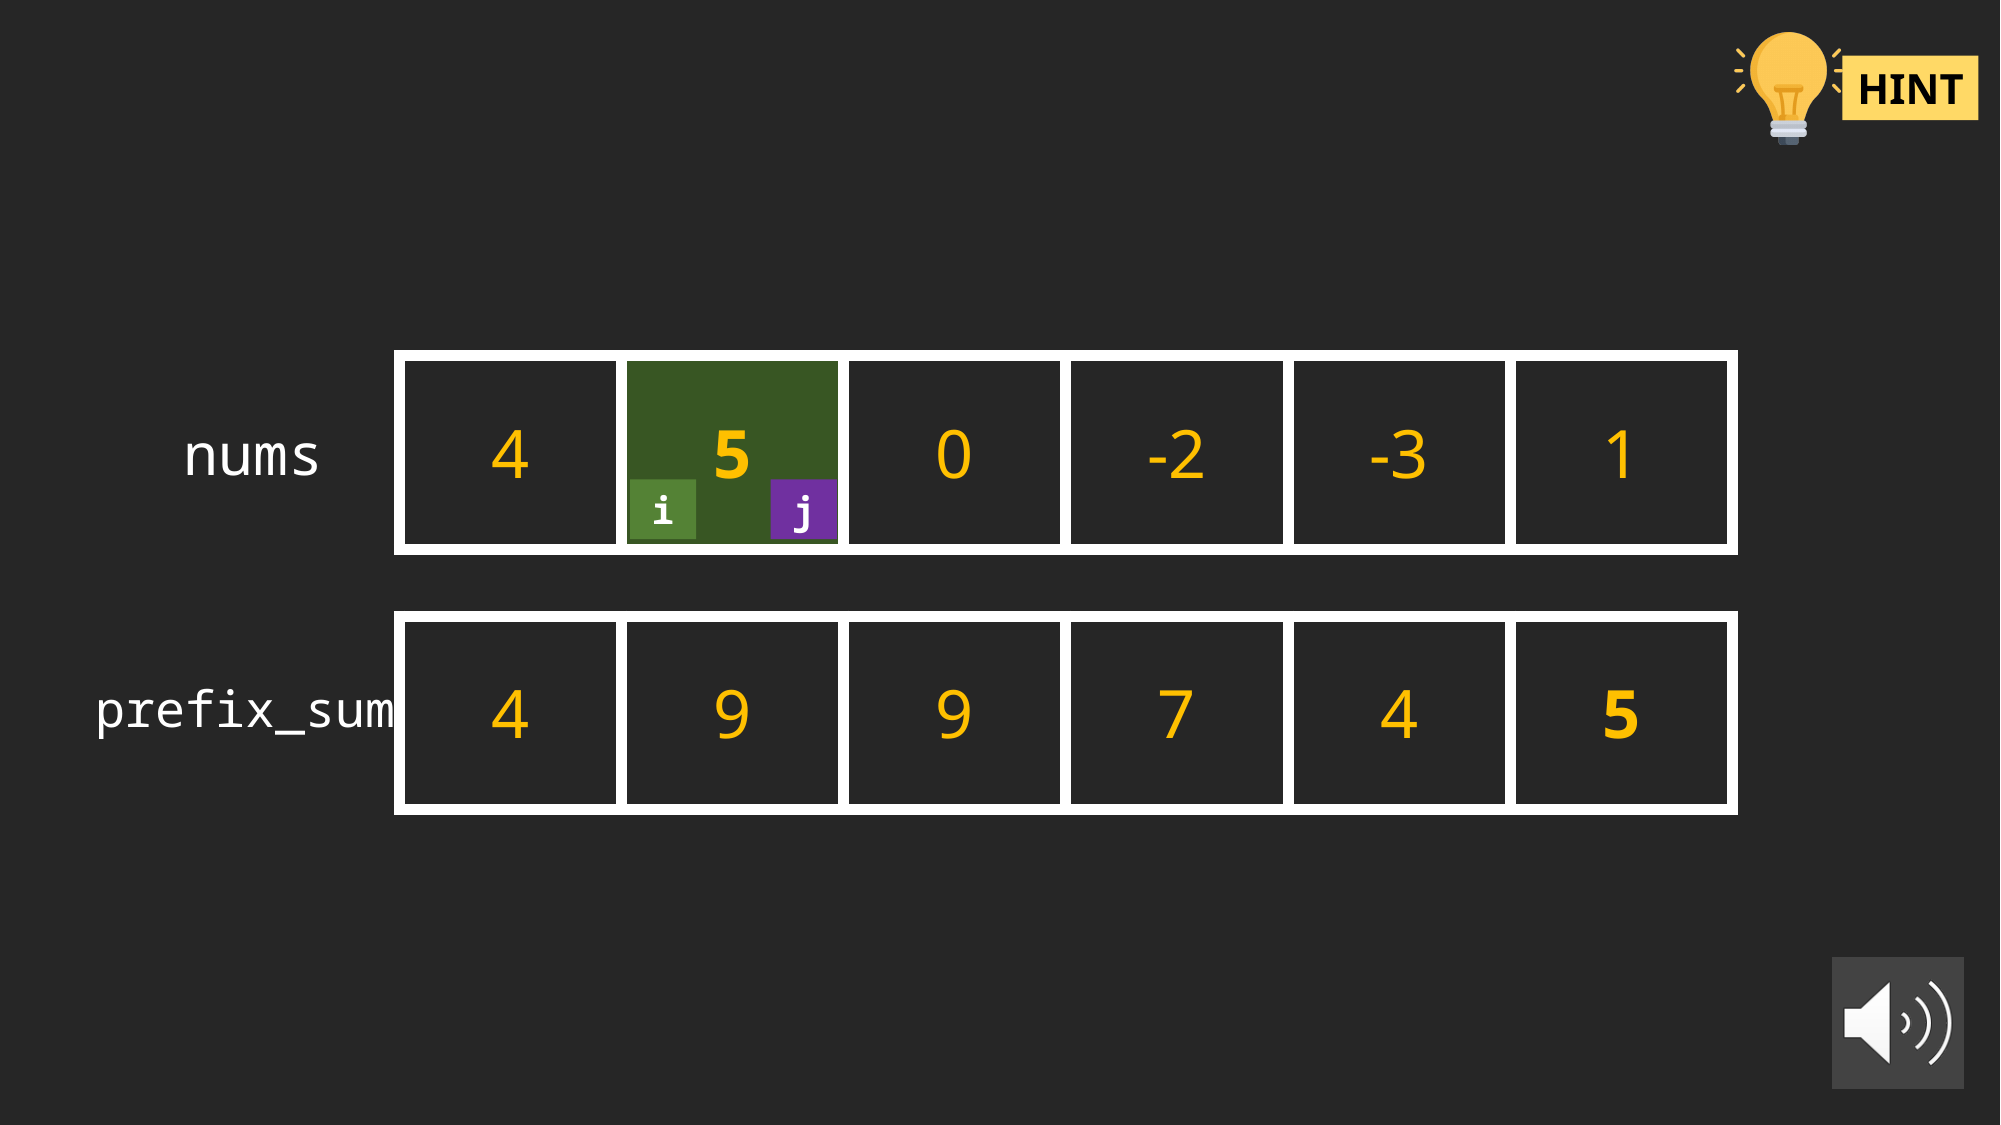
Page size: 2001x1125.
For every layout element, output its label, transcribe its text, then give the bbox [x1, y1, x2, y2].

table_header 4 [405, 622, 616, 804]
table_header 7 [1071, 622, 1283, 804]
text_box j [770, 479, 837, 540]
text_box i [630, 479, 697, 540]
table_header 4 [405, 361, 616, 544]
table_header 9 [849, 622, 1060, 804]
table_header -3 [1294, 361, 1505, 544]
picture [1831, 956, 1965, 1090]
table_header 5 [627, 361, 838, 544]
text_box nums [168, 409, 339, 495]
table_header 0 [849, 361, 1060, 544]
text_box prefix_sum [80, 669, 394, 745]
table_header 5 [1516, 622, 1727, 804]
picture [1732, 32, 1845, 145]
table_header -2 [1071, 361, 1283, 544]
text_box HINT [1845, 55, 1979, 121]
table_header 9 [627, 622, 838, 804]
table_header 4 [1294, 622, 1505, 804]
table_header 1 [1516, 361, 1727, 544]
